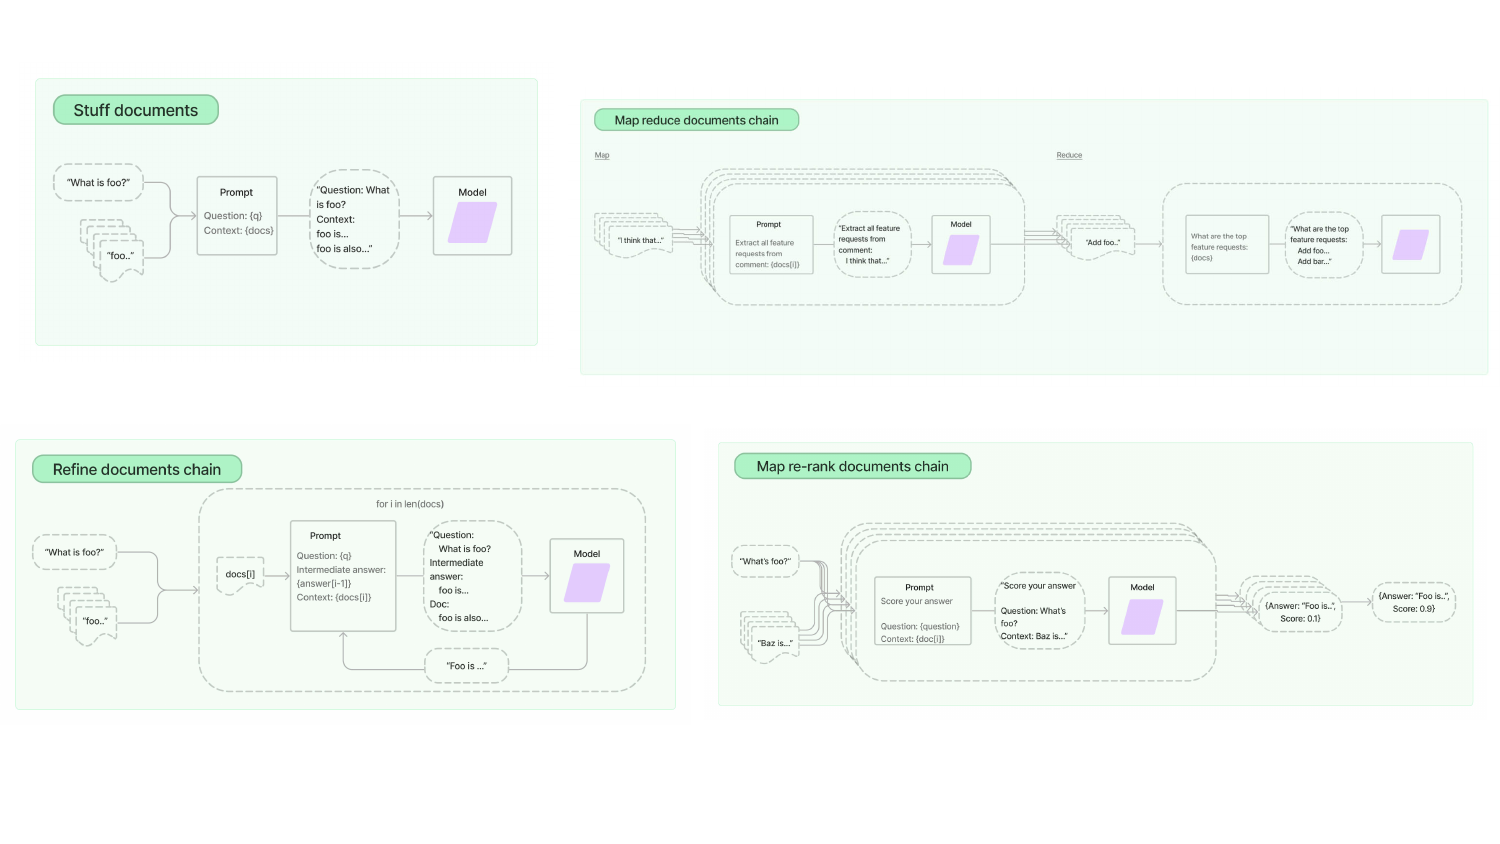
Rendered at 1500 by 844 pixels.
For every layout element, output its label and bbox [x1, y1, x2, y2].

picture [0, 424, 692, 725]
picture [567, 87, 1500, 388]
picture [19, 62, 555, 363]
picture [704, 428, 1487, 720]
